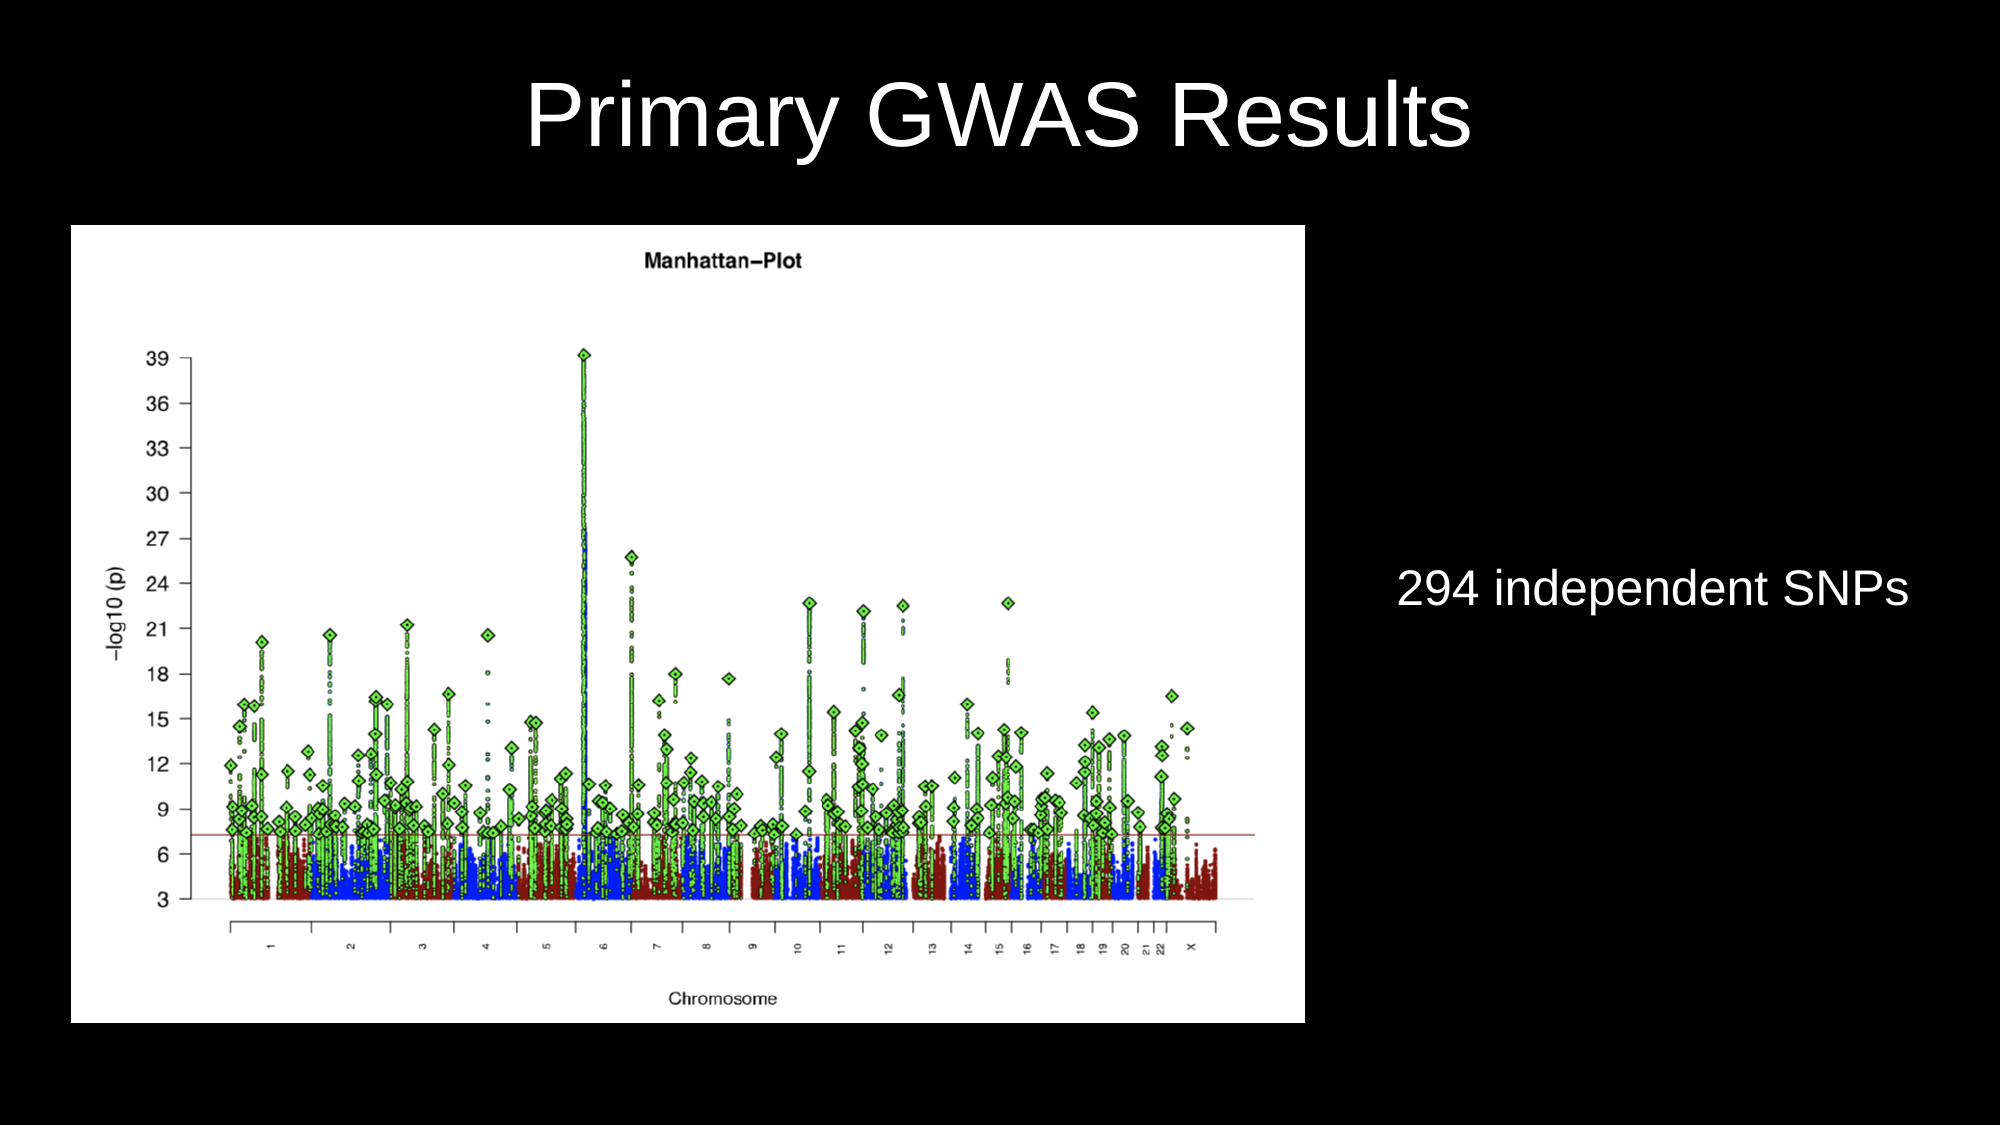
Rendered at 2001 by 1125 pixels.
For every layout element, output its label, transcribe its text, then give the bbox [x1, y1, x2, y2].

text_box 294 independent SNPs [1381, 548, 1925, 624]
title Primary GWAS Results [137, 8, 1863, 226]
picture [71, 225, 1305, 1023]
